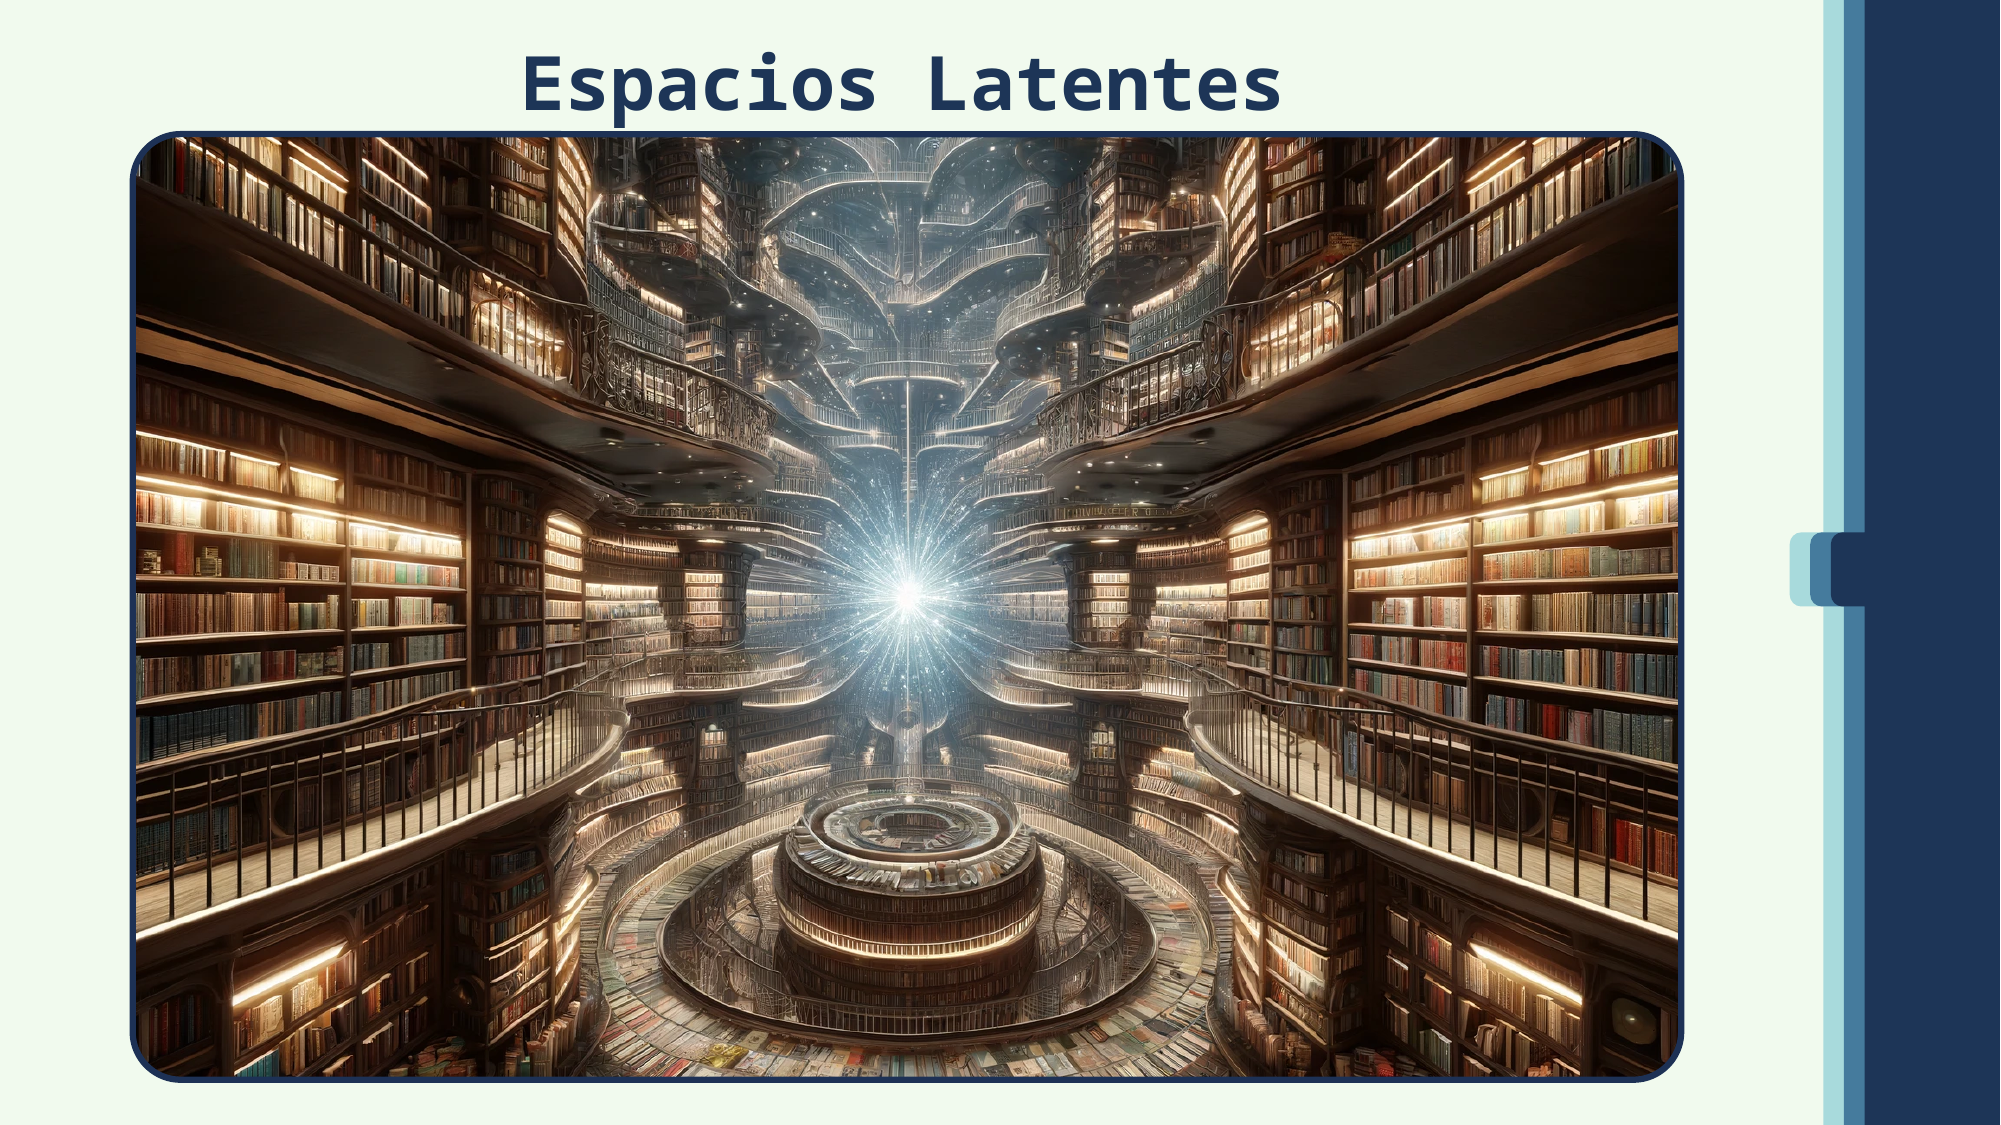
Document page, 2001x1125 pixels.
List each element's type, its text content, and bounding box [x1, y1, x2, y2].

text_box [1788, 531, 1819, 608]
text_box [1842, 0, 1863, 531]
text_box [1822, 0, 1842, 531]
text_box Espacios Latentes [15, 28, 1790, 133]
text_box [1809, 531, 1839, 608]
text_box [1822, 608, 1842, 1125]
text_box [1829, 0, 2000, 1125]
text_box [1842, 608, 1863, 1125]
text_box [0, 0, 1822, 1125]
text_box [131, 133, 1683, 1081]
